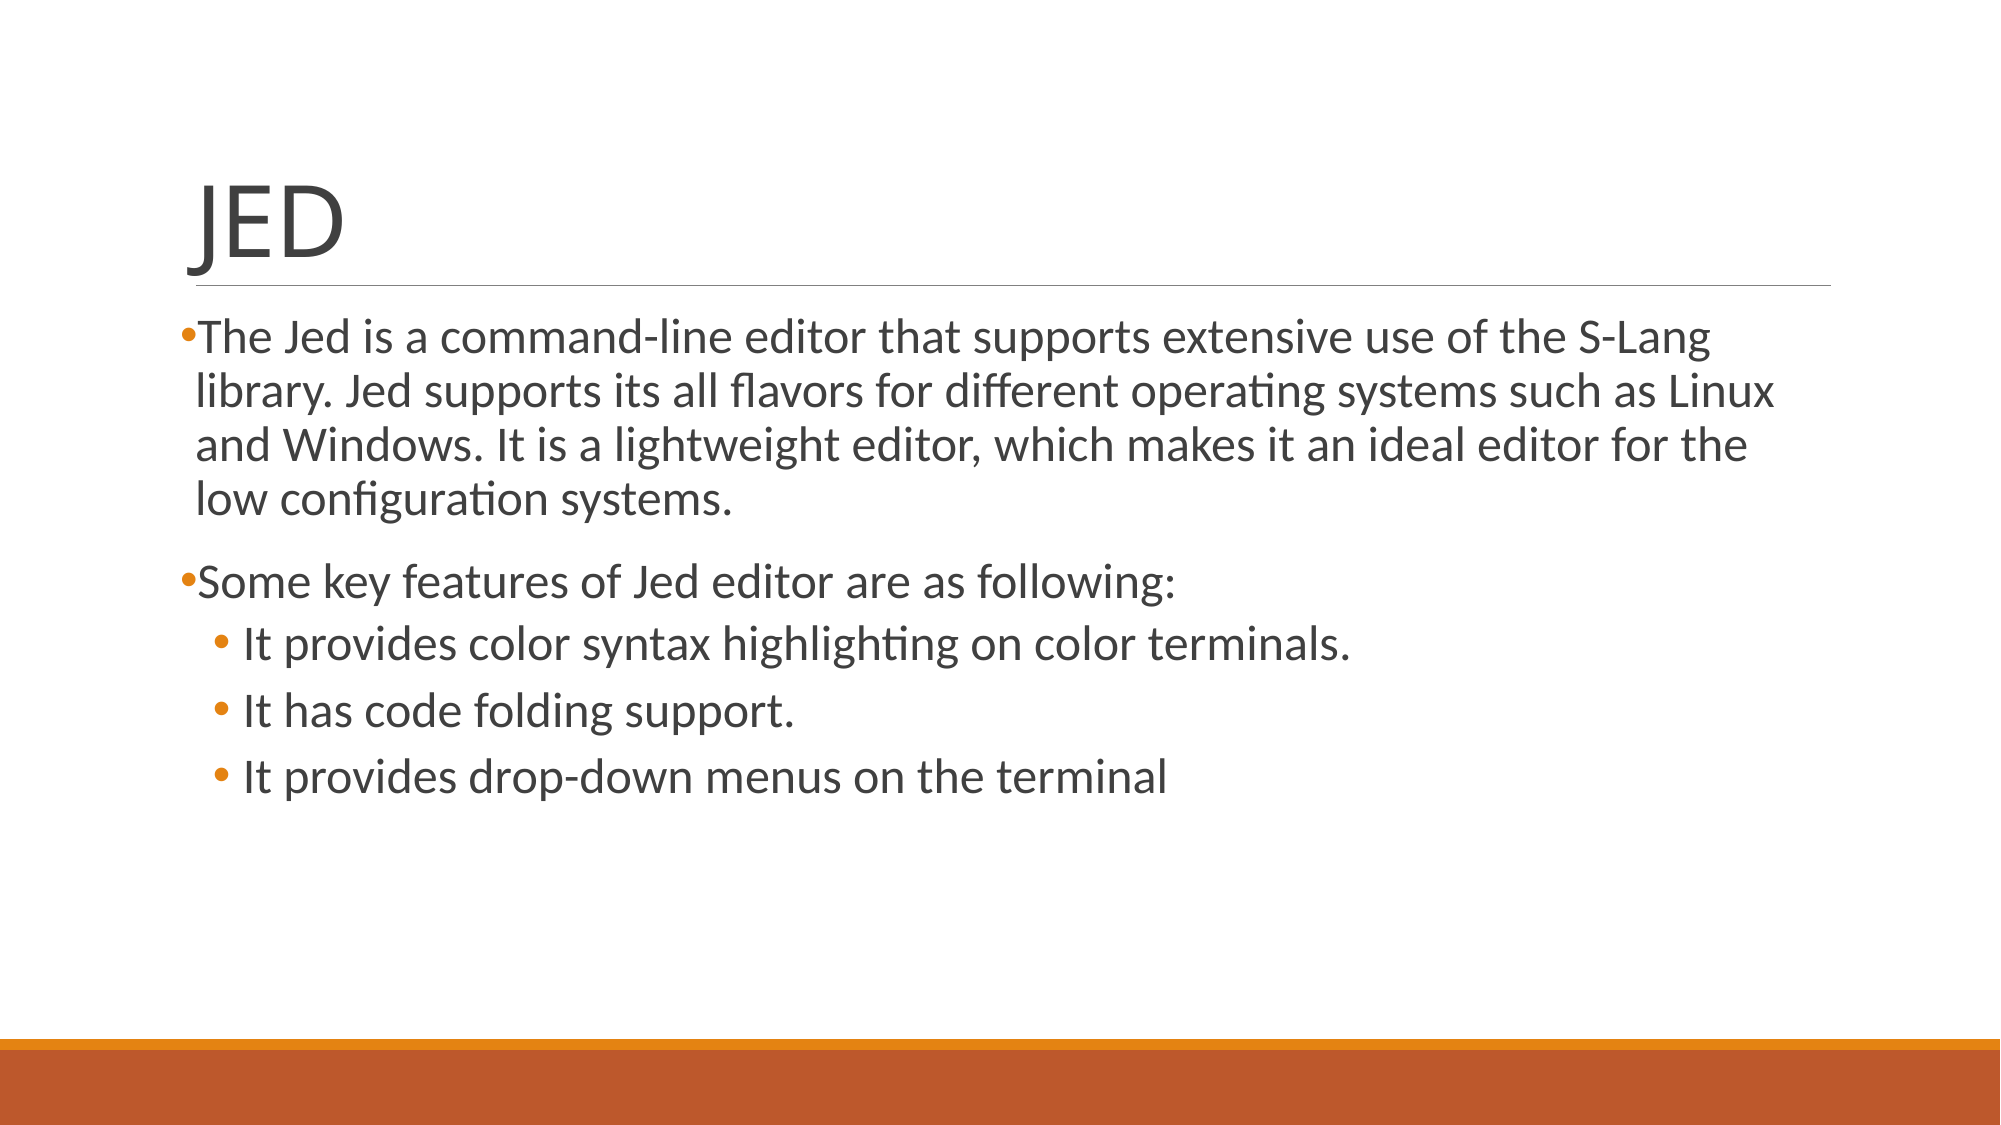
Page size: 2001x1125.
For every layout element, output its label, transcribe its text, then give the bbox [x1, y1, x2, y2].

list The Jed is a command-line editor that supports extensive use of the S-Lang library. Jed supports its all flavors for different operating systems such as Linux and Windows. It is a lightweight editor, which makes it an ideal editor for the low configuration systems. Some key features of Jed editor are as following: It provides color syntax highlighting on color terminals. It has code folding support. It provides drop-down menus on the terminal [180, 302, 1830, 963]
title JED [180, 47, 1830, 285]
